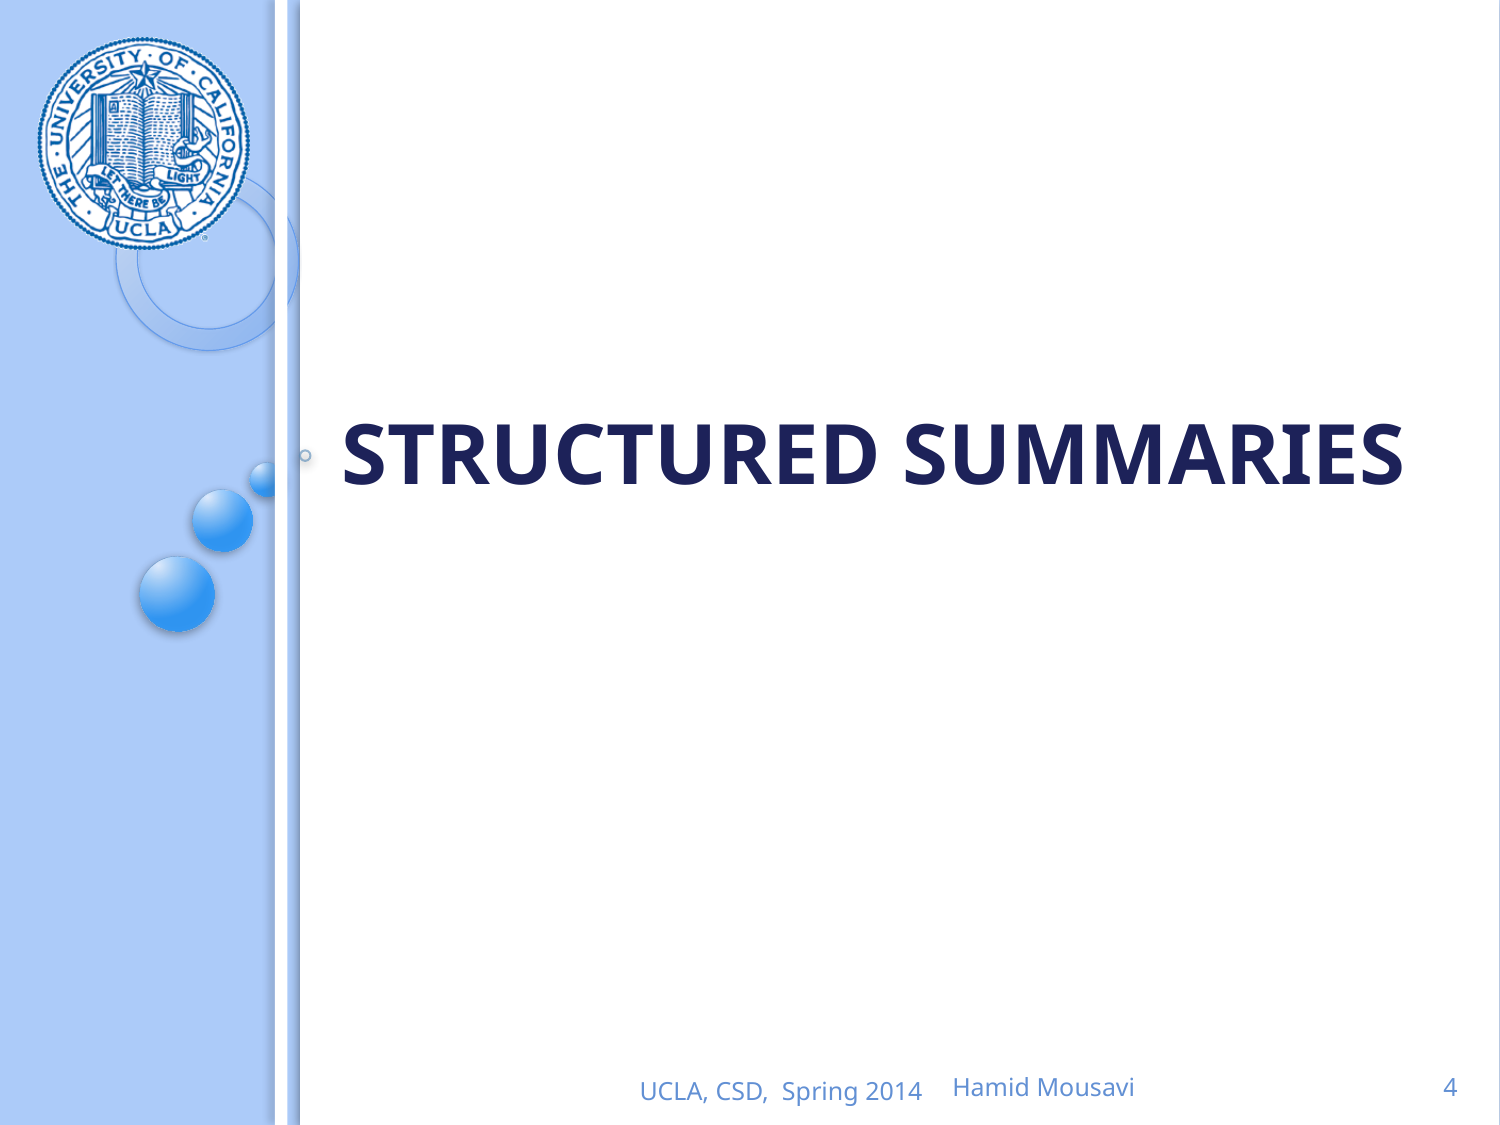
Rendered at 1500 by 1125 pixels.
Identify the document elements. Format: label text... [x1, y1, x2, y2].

slide_number UCLA, CSD, Spring 2014 [587, 1034, 937, 1113]
slide_number 4 [1413, 1034, 1488, 1113]
title Structured Summaries [327, 399, 1450, 775]
footer Hamid Mousavi [937, 1034, 1413, 1113]
picture [37, 37, 250, 250]
